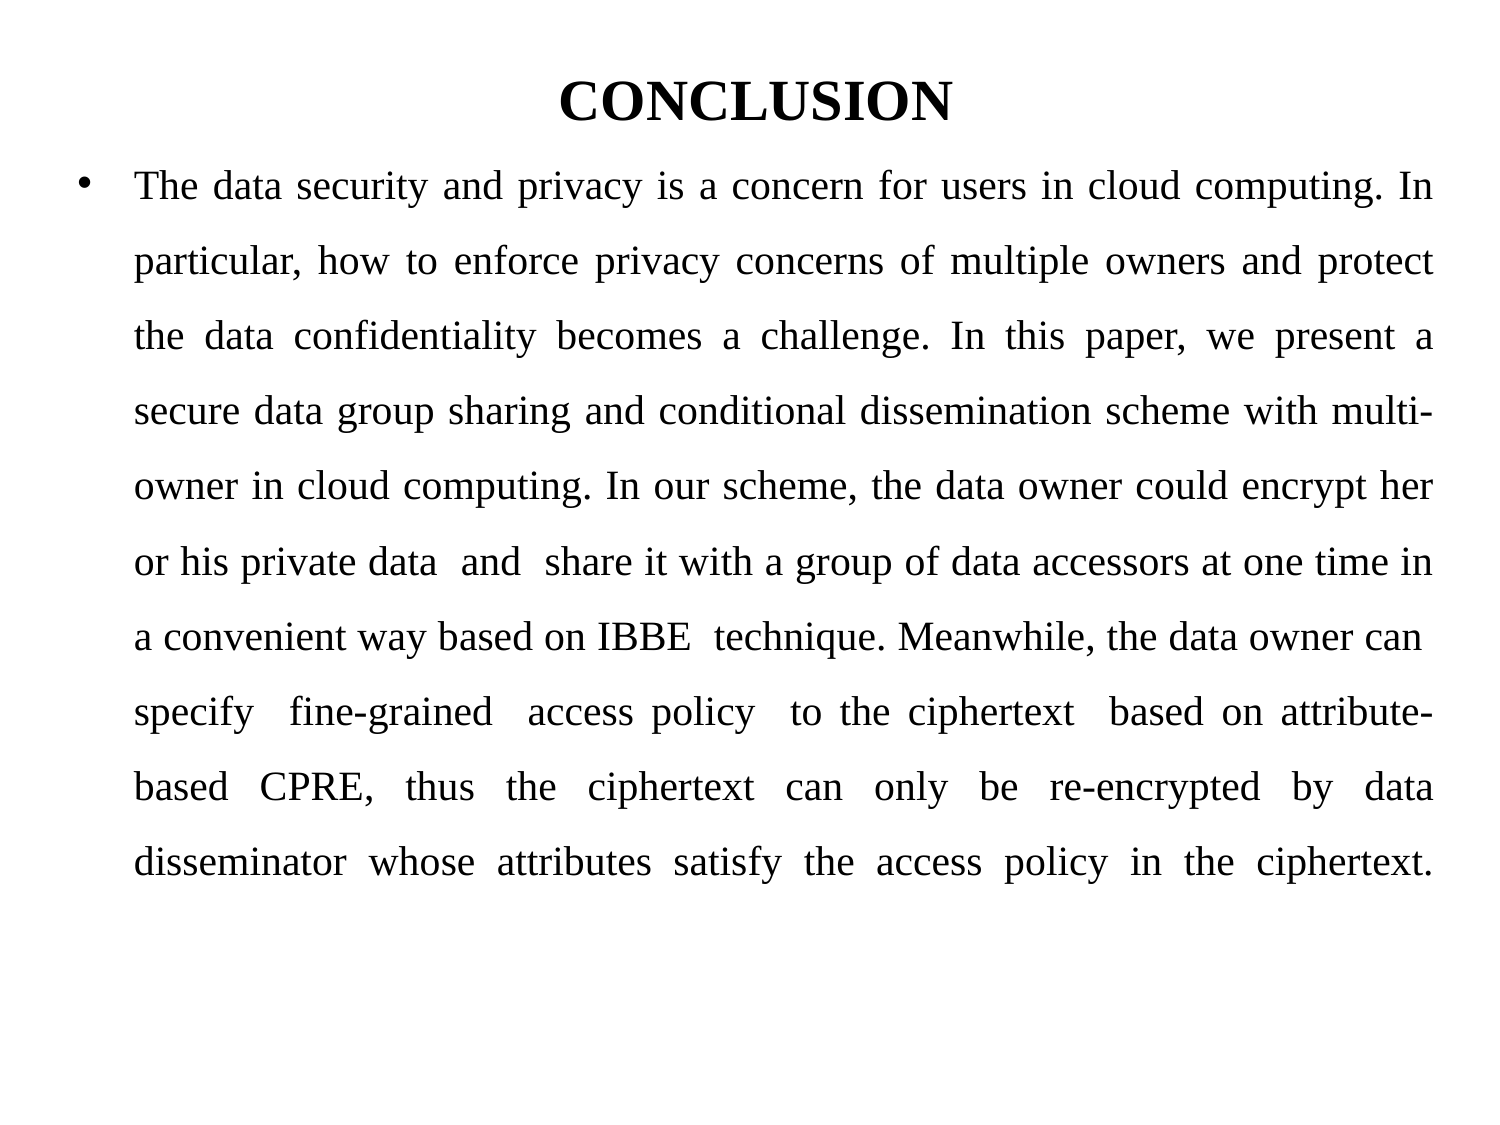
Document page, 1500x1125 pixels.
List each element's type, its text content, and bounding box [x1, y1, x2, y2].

title CONCLUSION [75, 45, 1438, 125]
list The data security and privacy is a concern for users in cloud computing. In particular, how to enforce privacy concerns of multiple owners and protect the data confidentiality becomes a challenge. In this paper, we present a secure data group sharing and conditional dissemination scheme with multi-owner in cloud computing. In our scheme, the data owner could encrypt her or his private data and share it with a group of data accessors at one time in a convenient way based on IBBE technique. Meanwhile, the data owner can specify fine-grained access policy to the ciphertext based on attribute-based CPRE, thus the ciphertext can only be re-encrypted by data disseminator whose attributes satisfy the access policy in the ciphertext. [62, 125, 1450, 1088]
